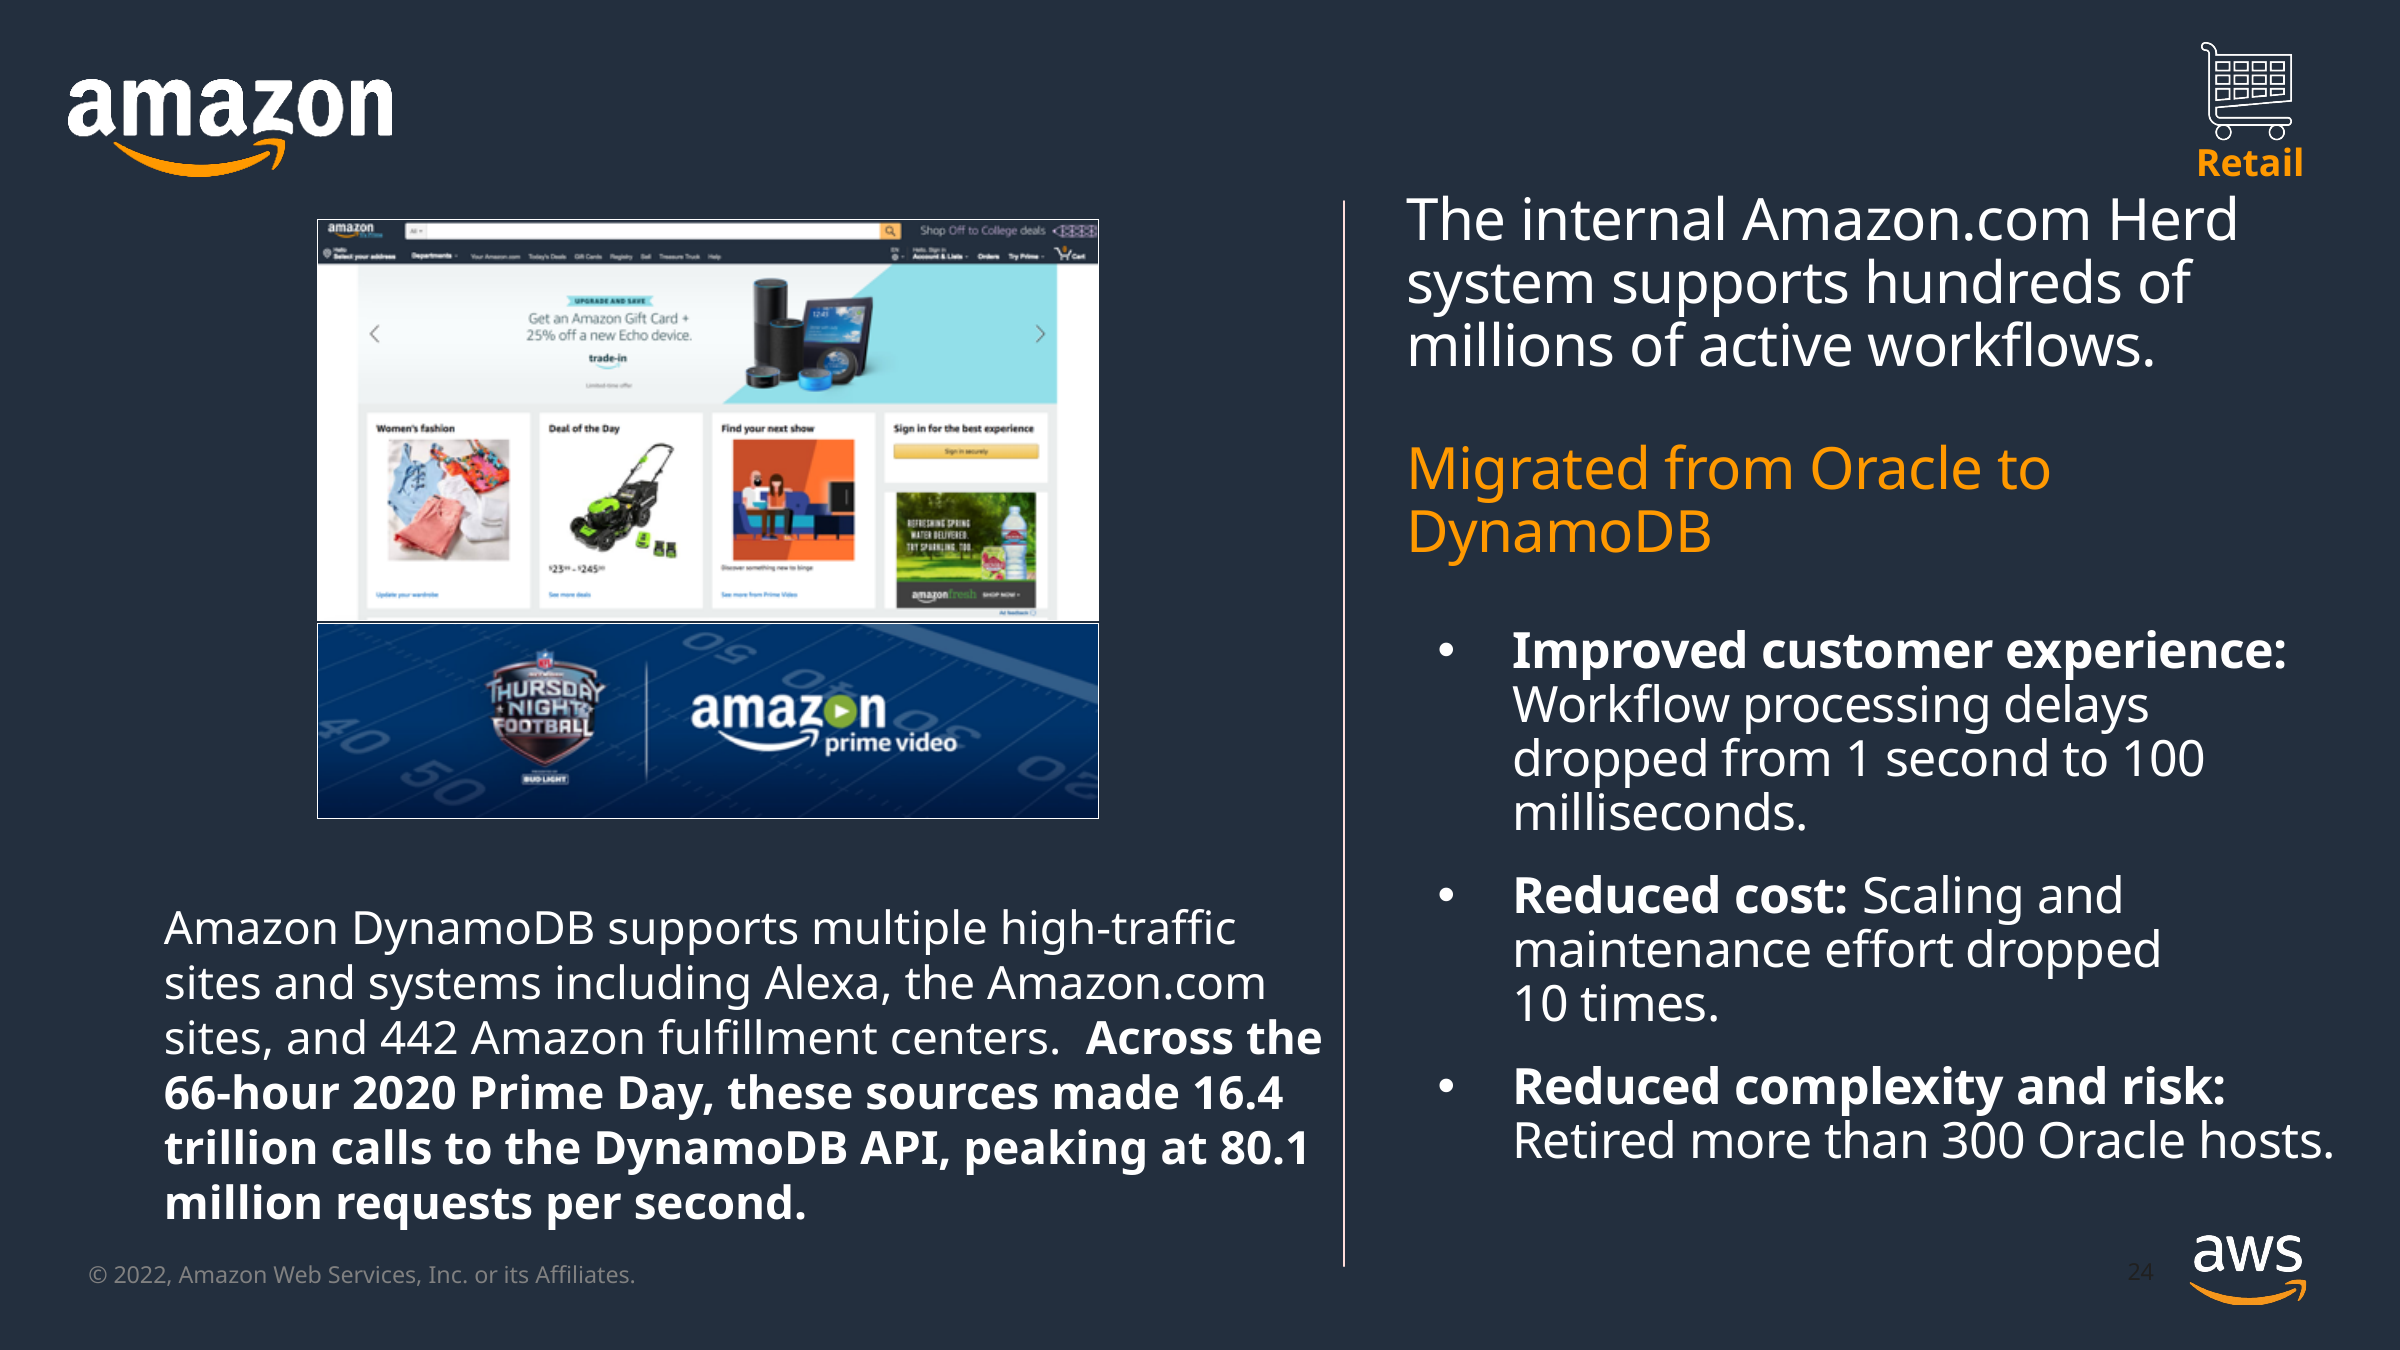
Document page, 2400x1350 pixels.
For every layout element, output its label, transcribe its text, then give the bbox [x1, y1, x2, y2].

picture [317, 218, 1099, 621]
picture [68, 79, 392, 178]
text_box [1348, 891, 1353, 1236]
slide_number 24 [1695, 1236, 2170, 1309]
text_box Retail [1961, 144, 2400, 202]
picture [2192, 32, 2309, 149]
text_box Amazon DynamoDB supports multiple high-traffic sites and systems including Alexa, the Amazon.com sites, and 442 Amazon fulfillment centers. Across the 66-hour 2020 Prime Day, these sources made 16.4 trillion calls to the DynamoDB API, peaking at 80.1 million requests per second. [149, 891, 1339, 1236]
text_box The internal Amazon.com Herd system supports hundreds of millions of active workflows. Migrated from Oracle to DynamoDB Improved customer experience: Workflow processing delays dropped from 1 second to 100 milliseconds. Reduced cost: Scaling and maintenance effort dropped 10 times. Reduced complexity and risk: Retired more than 300 Oracle hosts. [1406, 201, 2343, 1158]
picture [317, 623, 1099, 819]
